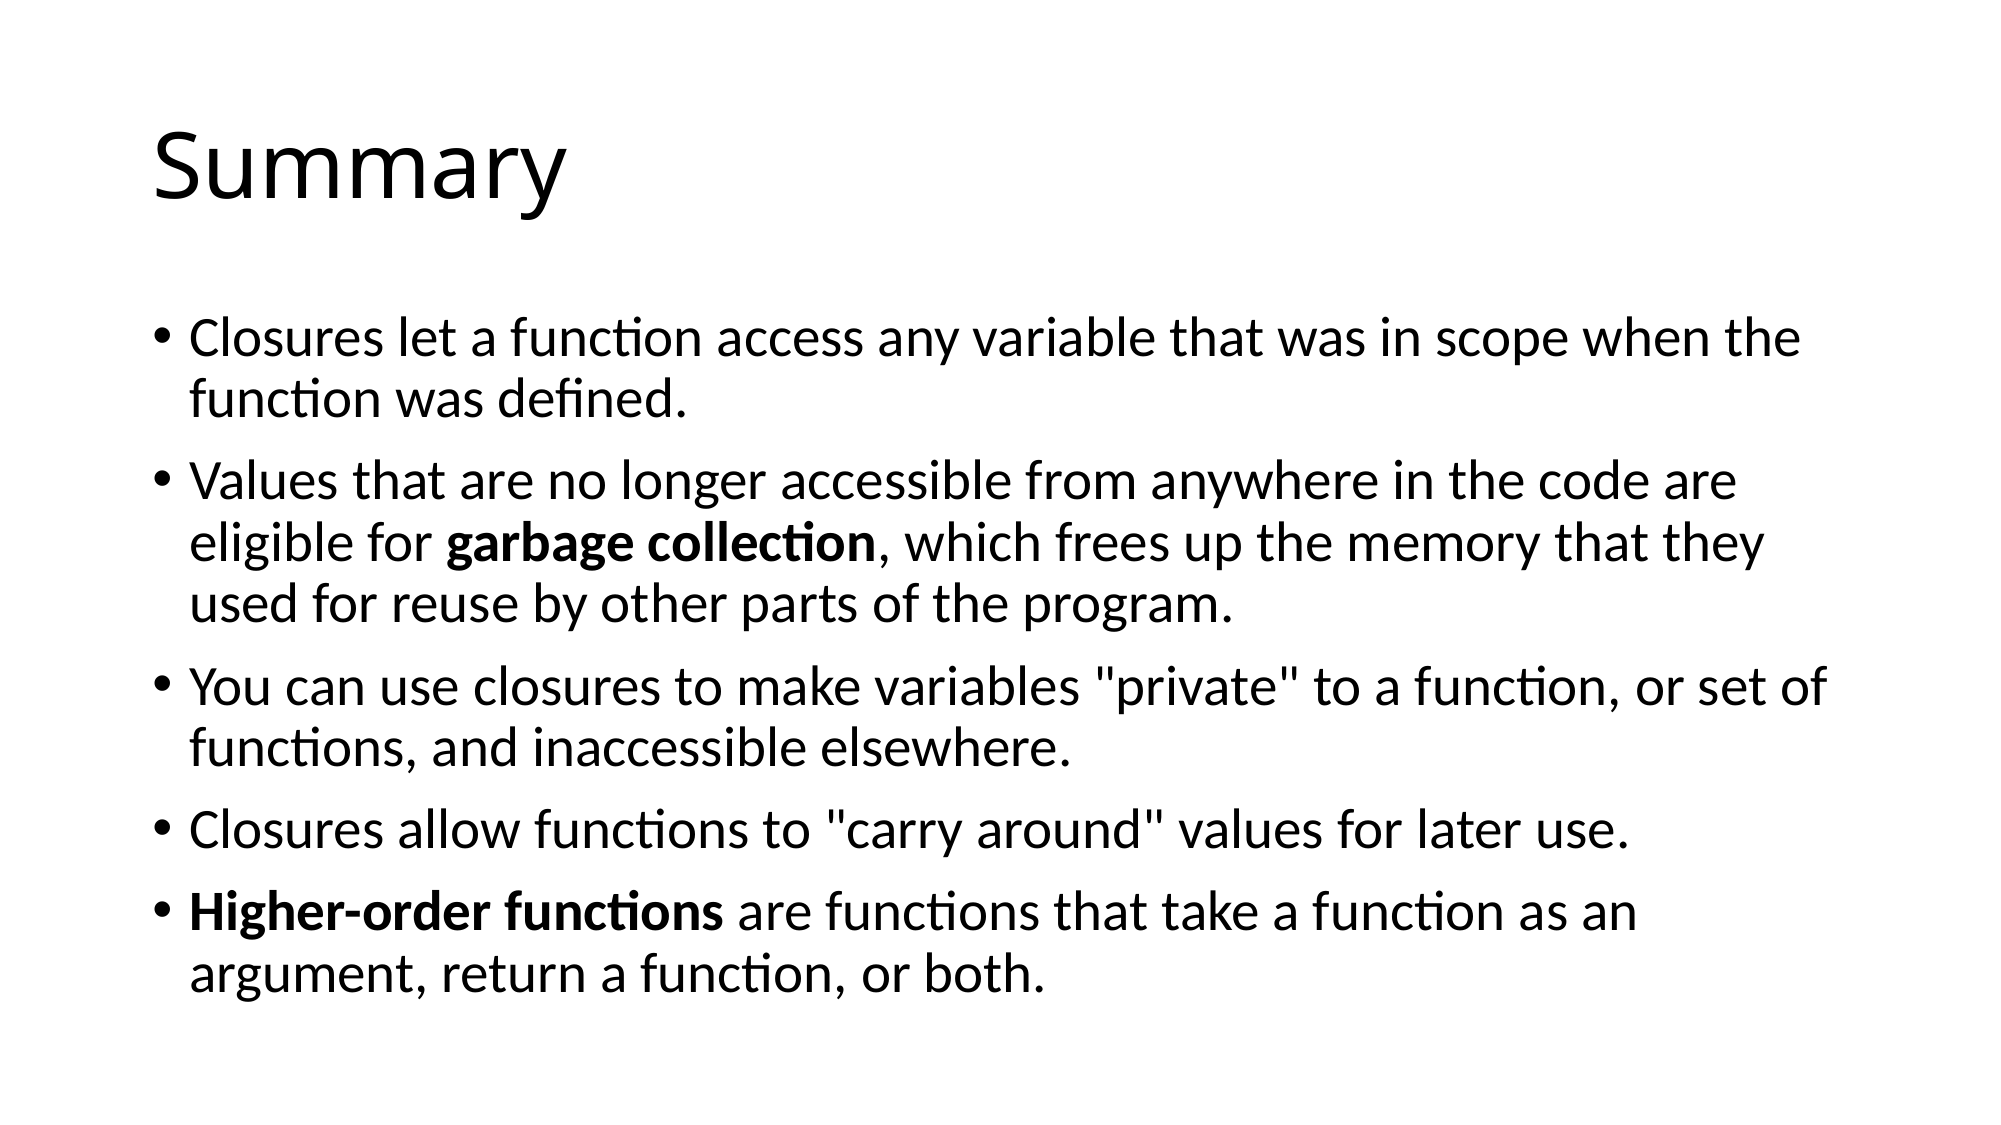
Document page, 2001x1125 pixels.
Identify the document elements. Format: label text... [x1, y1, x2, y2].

title Summary [137, 59, 1863, 278]
list Closures let a function access any variable that was in scope when the function was defined. Values that are no longer accessible from anywhere in the code are eligible for garbage collection, which frees up the memory that they used for reuse by other parts of the program. You can use closures to make variables "private" to a function, or set of functions, and inaccessible elsewhere. Closures allow functions to "carry around" values for later use. Higher-order functions are functions that take a function as an argument, return a function, or both. [137, 299, 1863, 1014]
